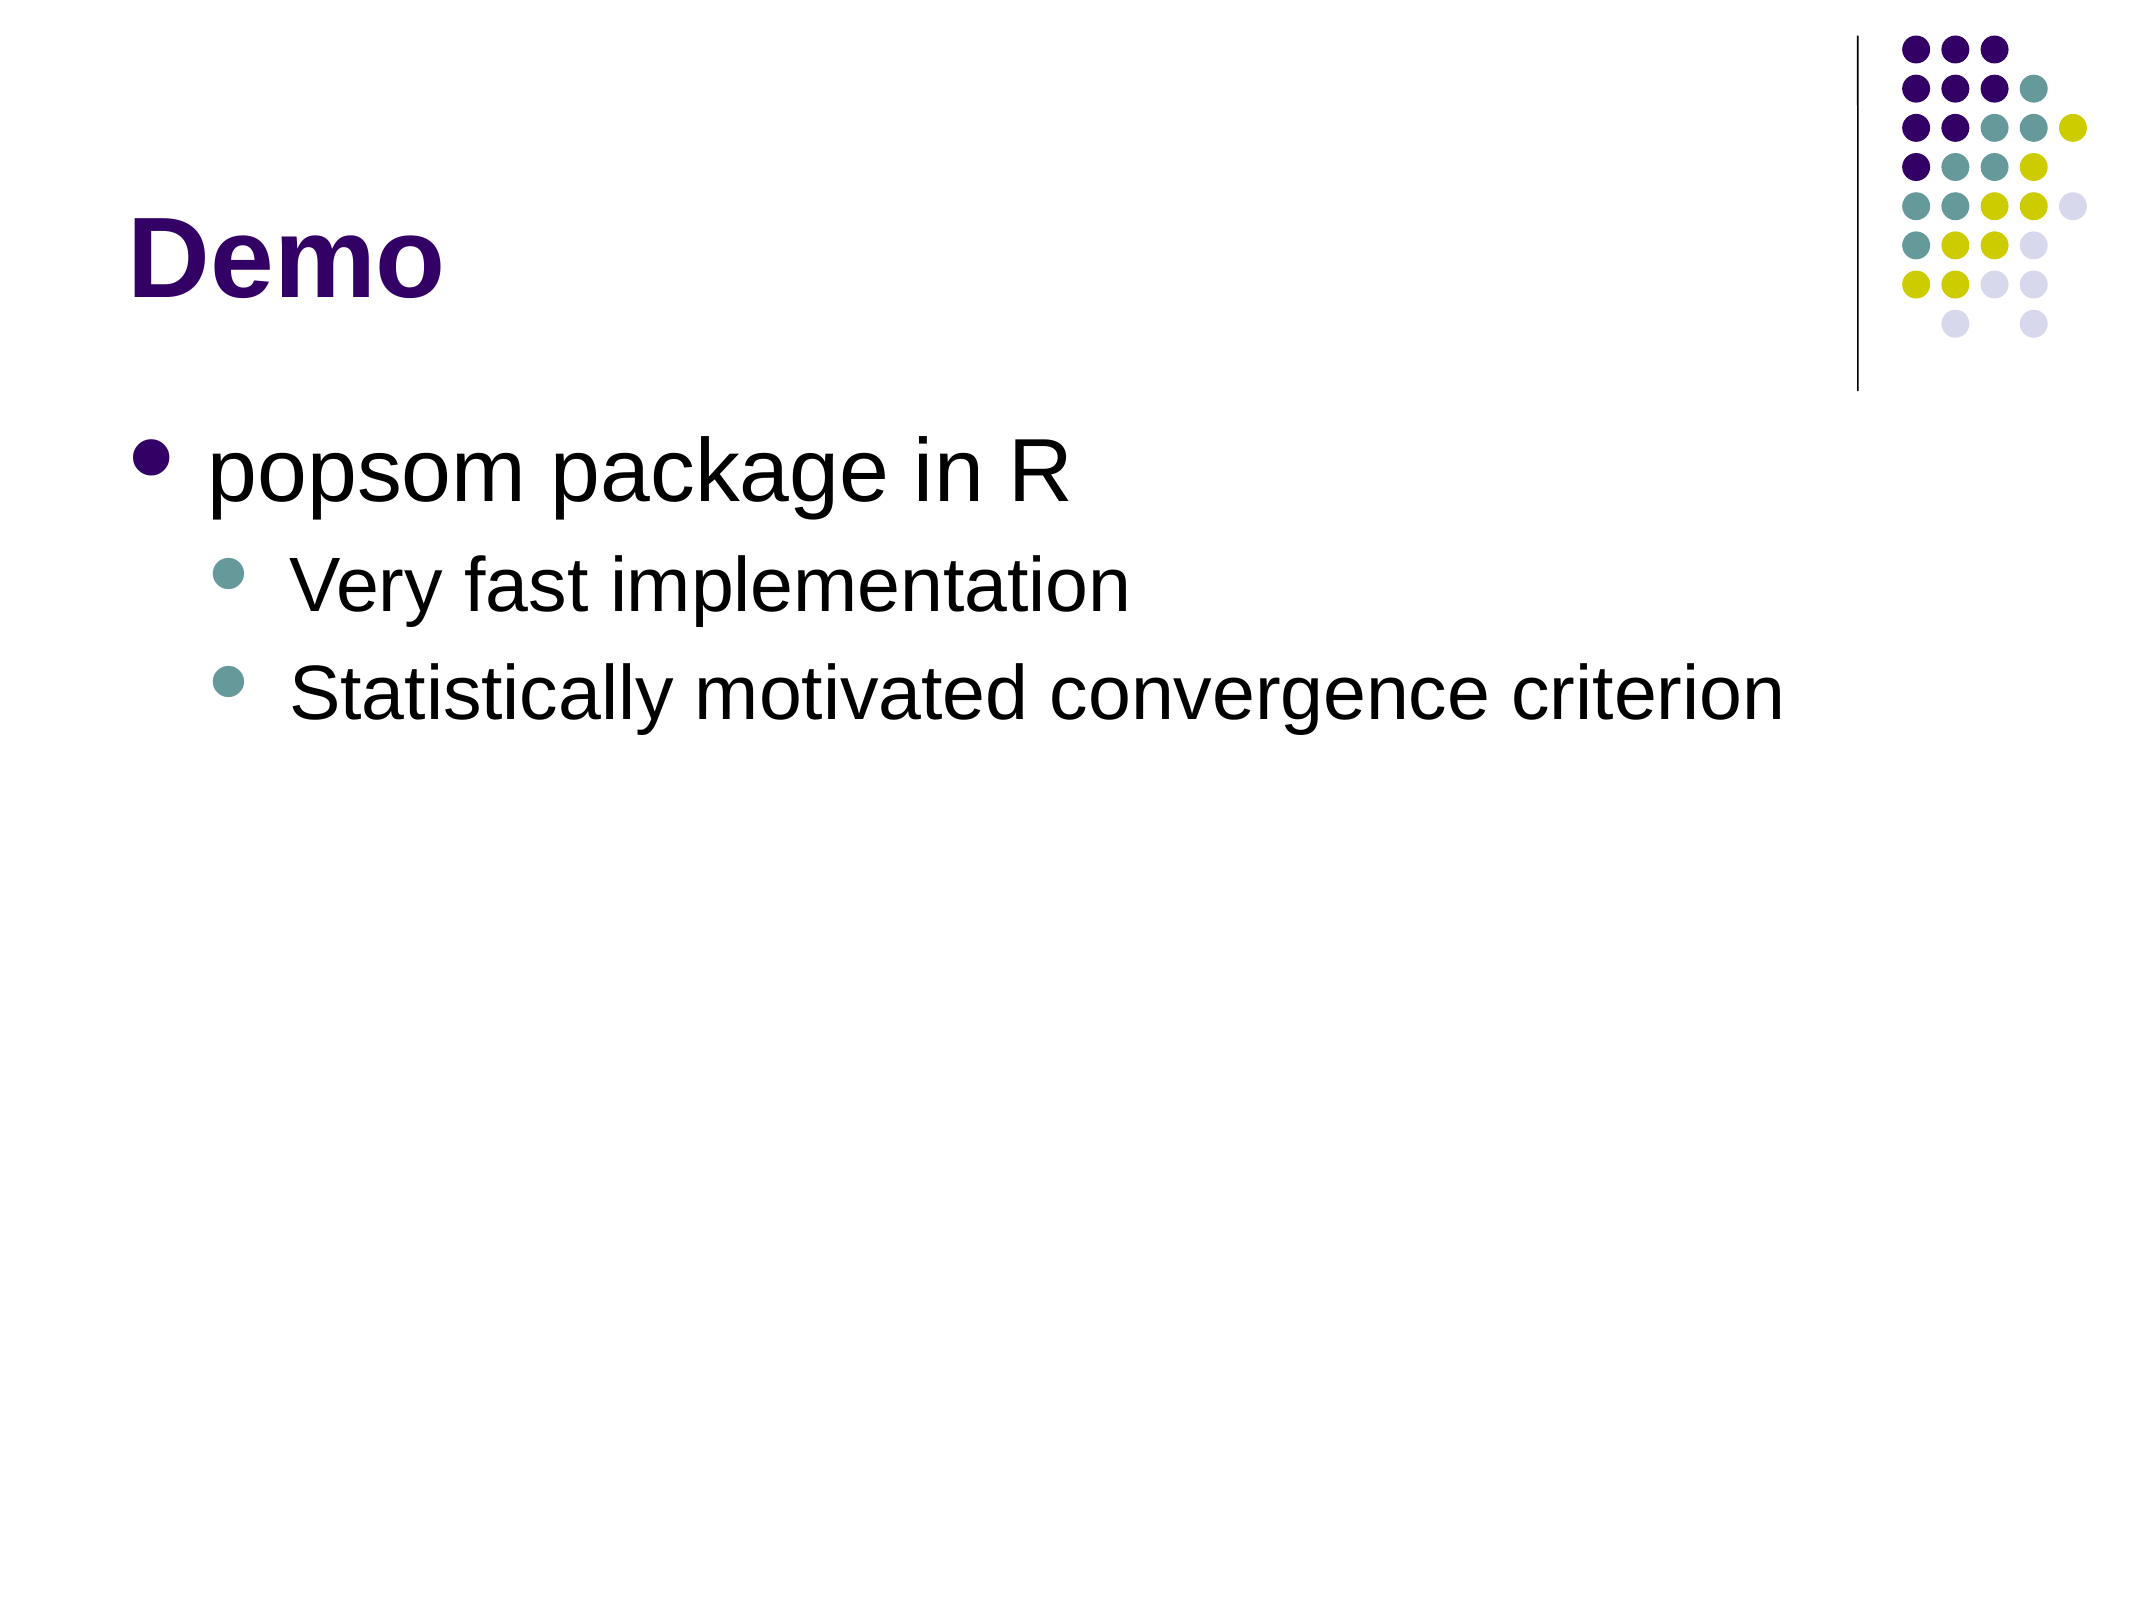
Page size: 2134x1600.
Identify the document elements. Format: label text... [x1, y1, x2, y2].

list popsom package in R Very fast implementation Statistically motivated convergence criterion [106, 401, 2027, 1431]
title Demo [106, 28, 1867, 331]
